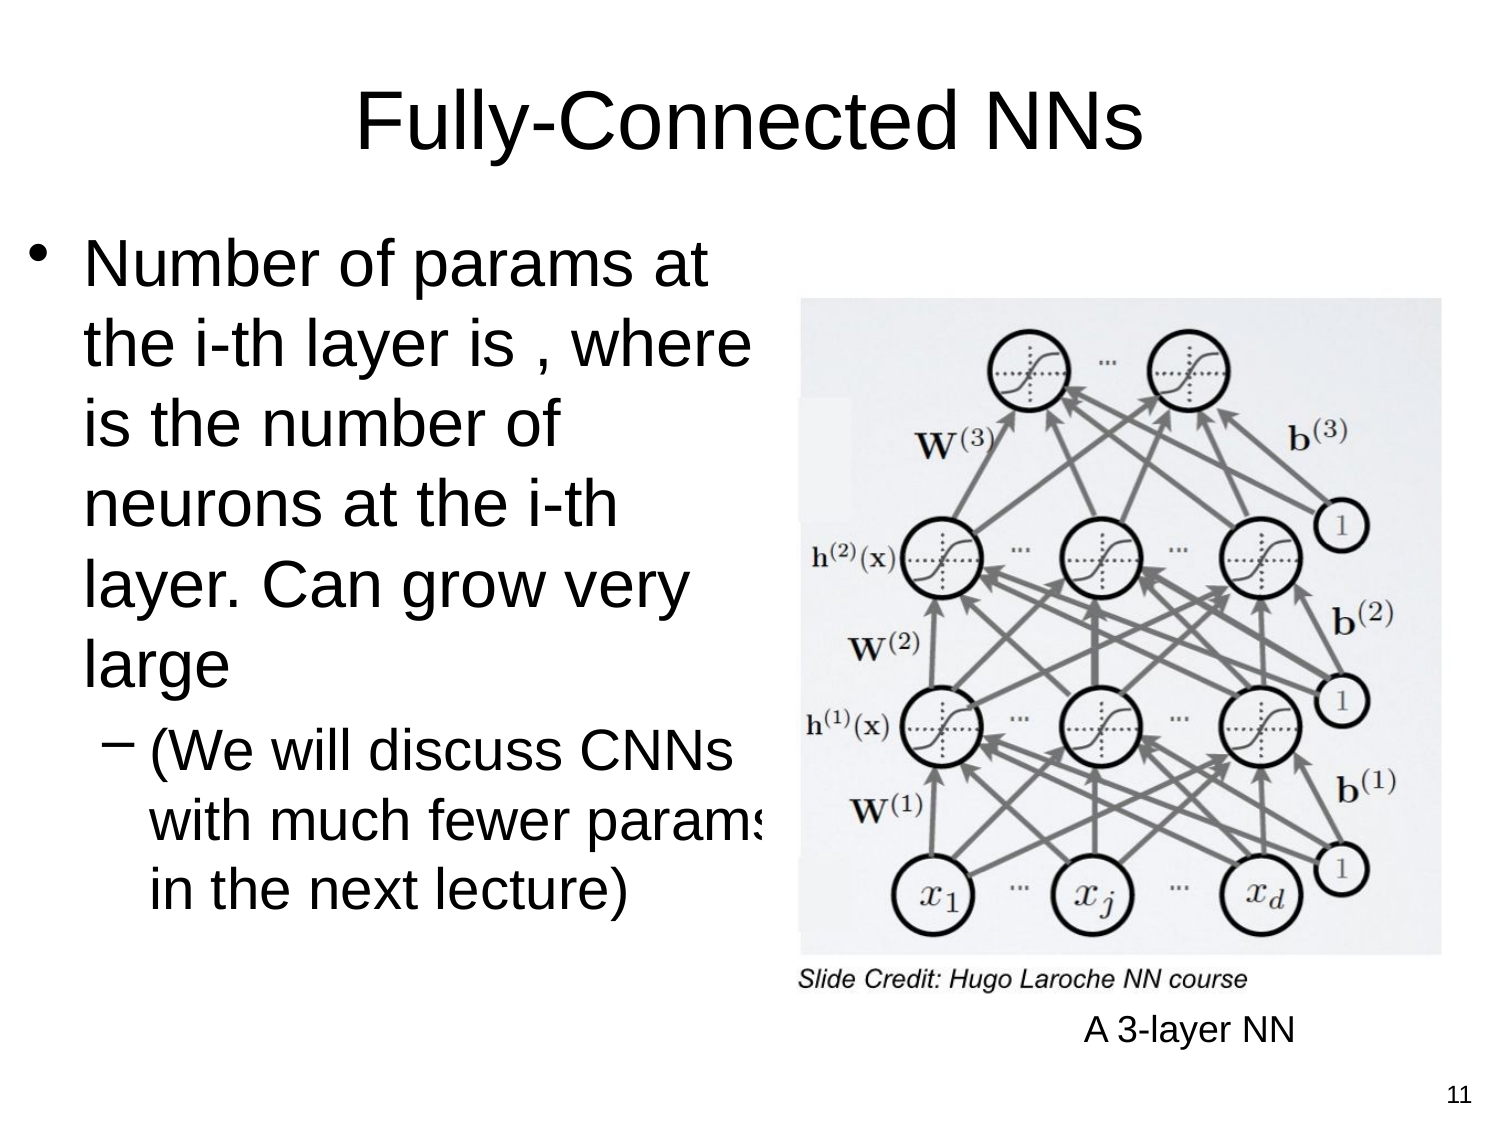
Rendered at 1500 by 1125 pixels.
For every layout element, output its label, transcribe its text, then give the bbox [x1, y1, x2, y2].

text_box [761, 287, 1488, 998]
title Fully-Connected NNs [74, 44, 1426, 188]
text_box A 3-layer NN [1068, 997, 1311, 1058]
slide_number 11 [1137, 1070, 1488, 1112]
